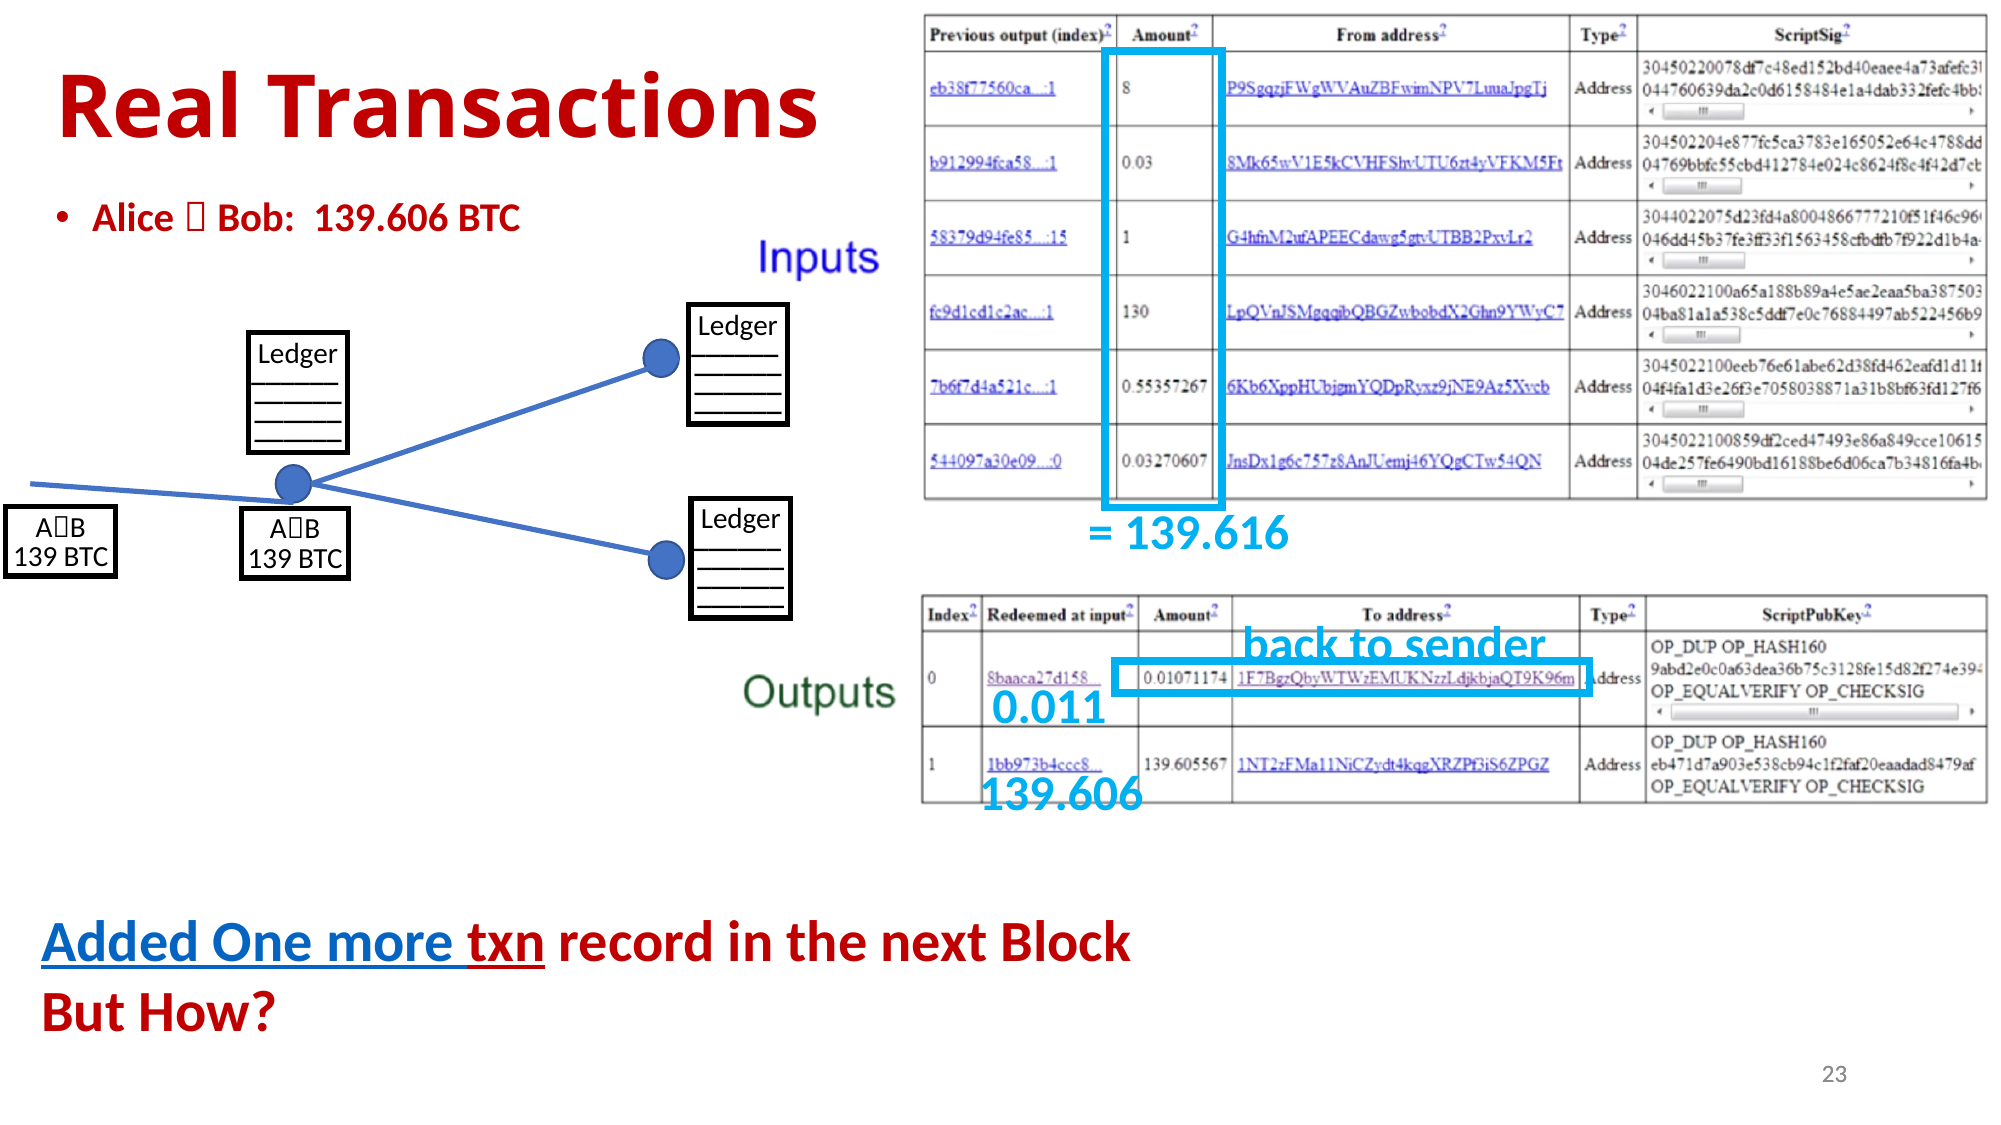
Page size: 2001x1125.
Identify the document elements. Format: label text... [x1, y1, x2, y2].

list Alice  Bob: 139.606 BTC [40, 188, 647, 248]
text_box 23 [1412, 1042, 1863, 1103]
picture [755, 7, 1993, 508]
text_box AB 139 BTC [5, 506, 30, 577]
picture [740, 588, 1993, 809]
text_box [30, 304, 791, 618]
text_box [962, 604, 1590, 829]
title Real Transactions [40, 55, 755, 165]
text_box Added One more txn record in the next Block But How? [26, 895, 1147, 1051]
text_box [1072, 50, 1306, 568]
